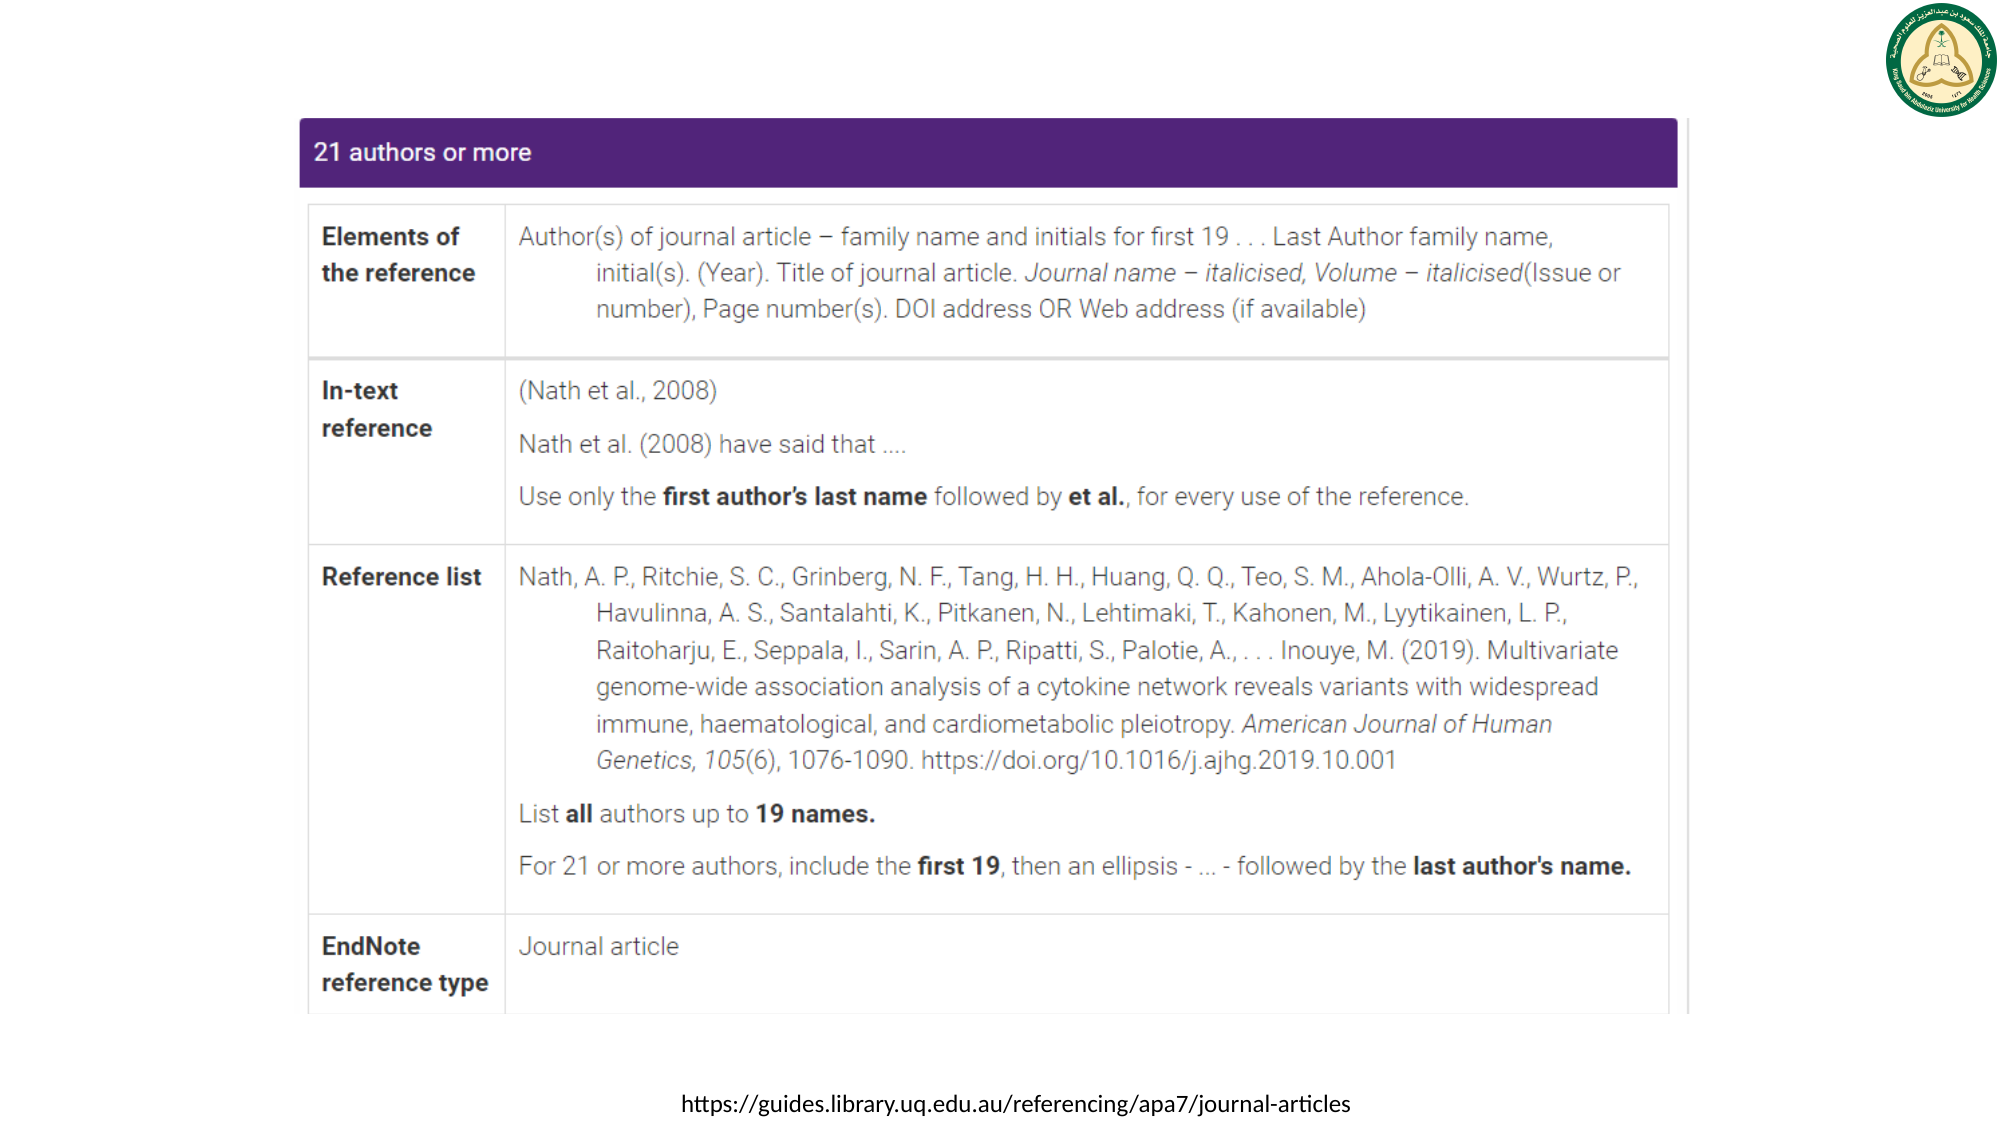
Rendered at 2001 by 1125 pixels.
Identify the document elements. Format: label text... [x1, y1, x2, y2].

picture [1886, 3, 1997, 117]
picture [294, 118, 1690, 1014]
text_box https://guides.library.uq.edu.au/referencing/apa7/journal-articles [516, 1080, 1517, 1125]
